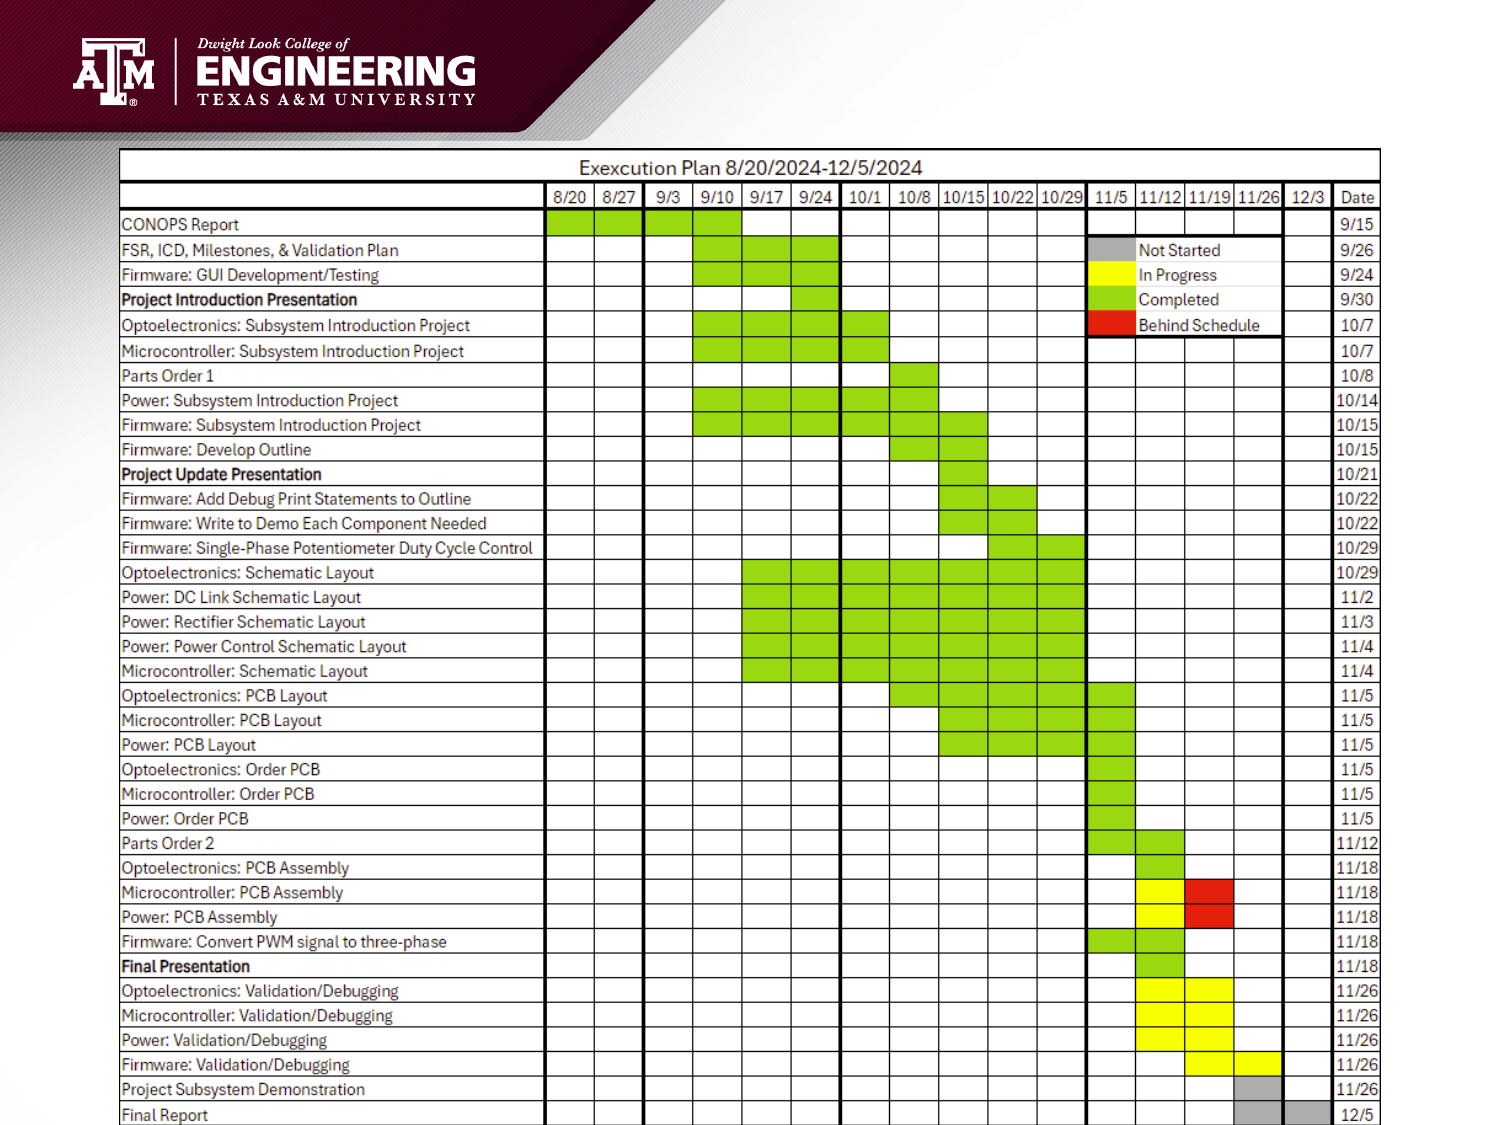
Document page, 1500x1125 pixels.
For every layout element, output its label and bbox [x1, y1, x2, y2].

picture [0, 0, 1500, 1125]
list [118, 148, 1382, 1125]
